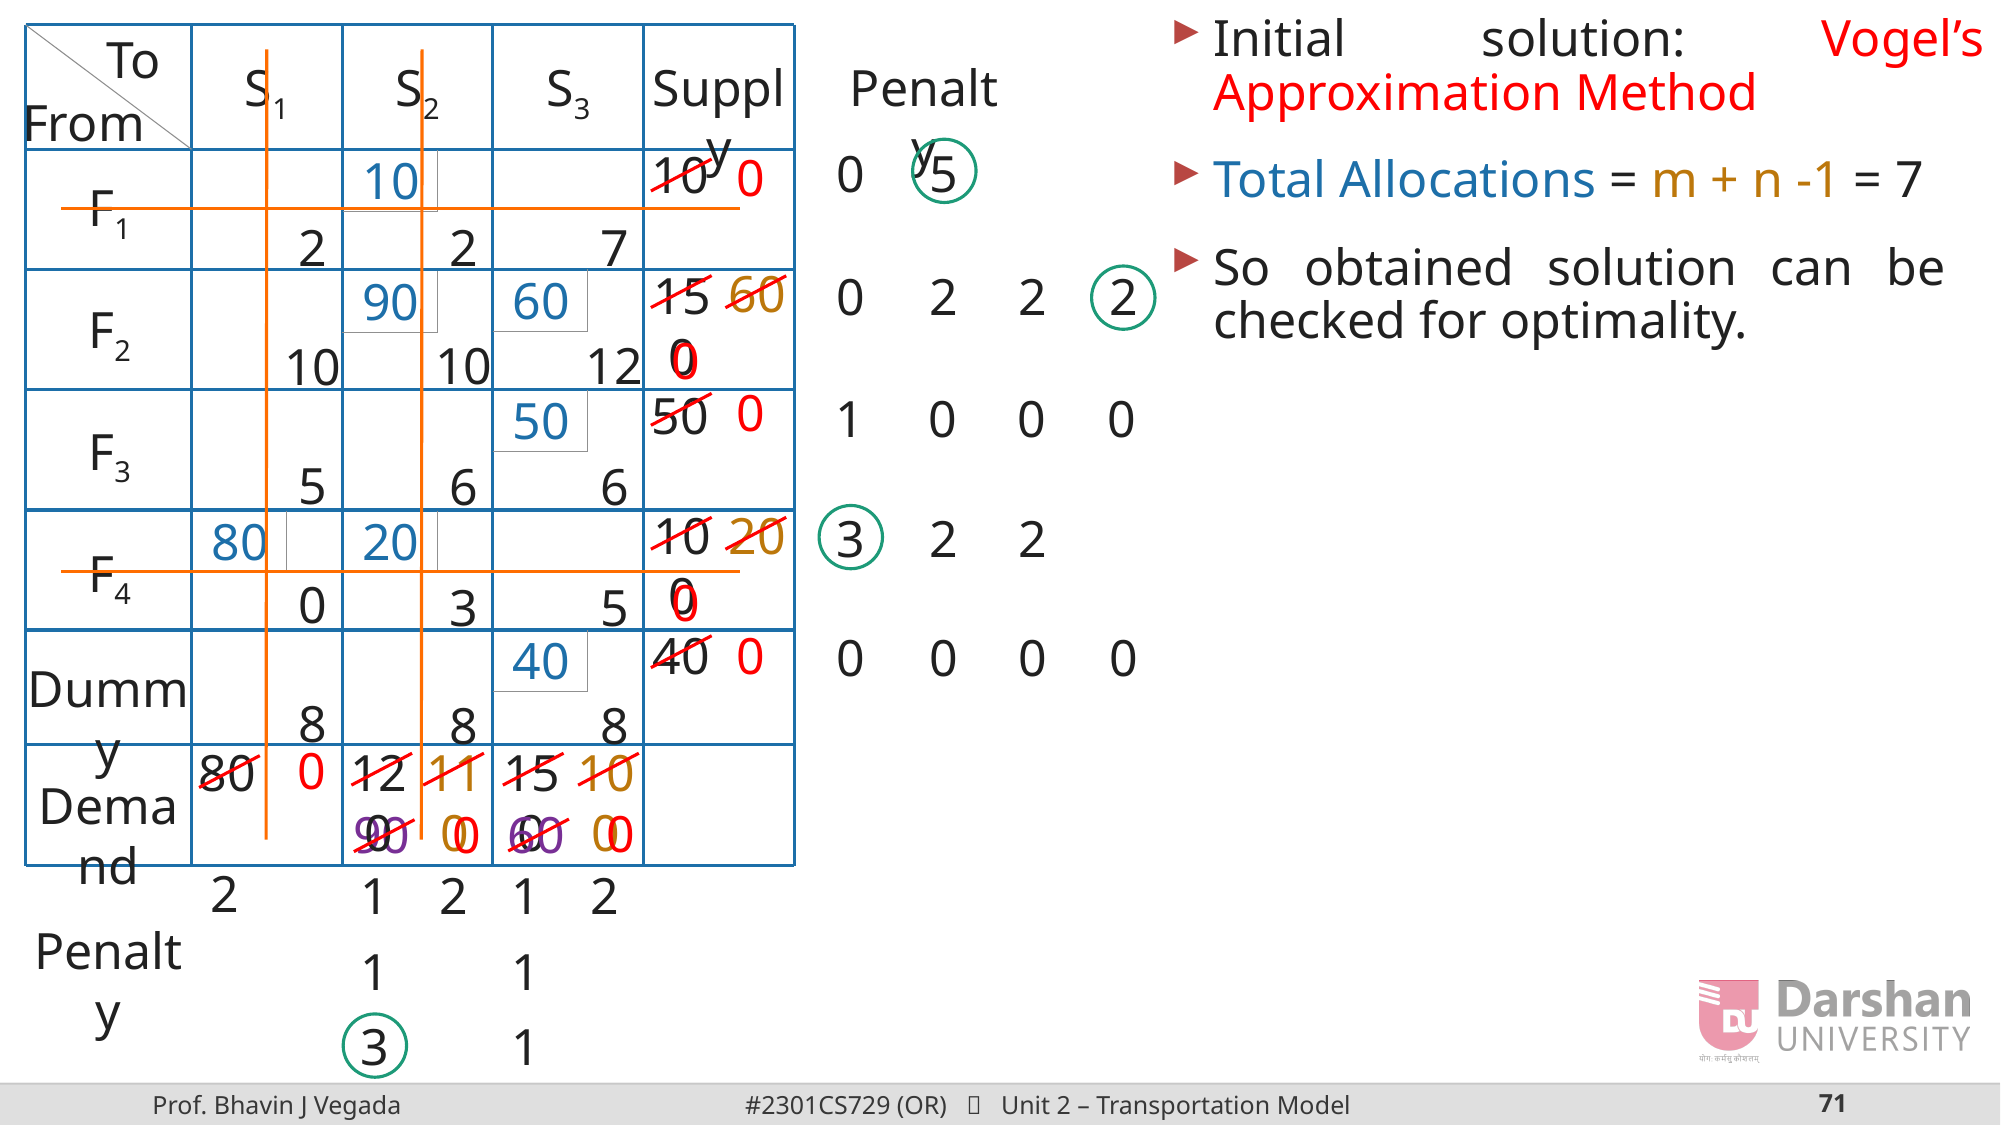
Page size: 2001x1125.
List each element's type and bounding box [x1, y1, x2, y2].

text_box [899, 499, 1078, 575]
text_box [1155, 147, 1961, 217]
text_box [899, 258, 1078, 333]
text_box [898, 379, 1167, 455]
text_box [1079, 619, 1168, 694]
text_box [1699, 980, 1970, 1063]
text_box [806, 619, 896, 694]
text_box [1155, 5, 2000, 129]
text_box [899, 619, 1078, 694]
text_box [0, 20, 1015, 1084]
text_box [1079, 234, 1961, 358]
